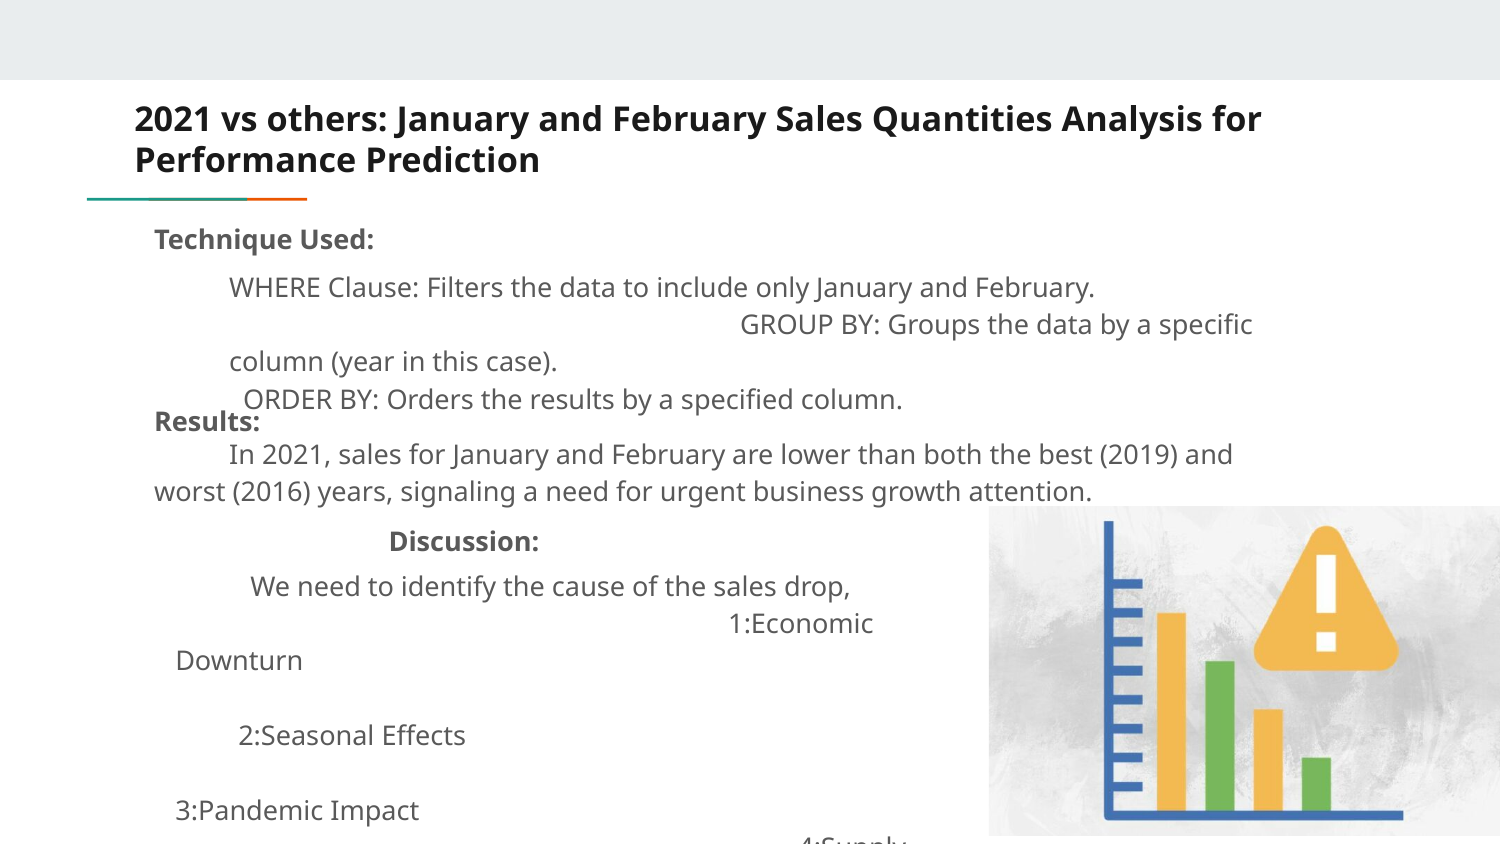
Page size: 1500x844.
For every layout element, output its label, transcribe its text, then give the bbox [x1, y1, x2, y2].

title 2021 vs others: January and February Sales Quantities Analysis for Performance Prediction [119, 82, 1381, 194]
text_box Discussion: [0, 504, 927, 549]
text_box We need to identify the cause of the sales drop, 1:Economic Downturn 2:Seasonal Effects 3:Pandemic Impact 4:Supply Chain Issue [0, 549, 927, 844]
text_box In 2021, sales for January and February are lower than both the best (2019) and worst (2016) years, signaling a need for urgent business growth attention. [139, 417, 1280, 523]
text_box WHERE Clause: Filters the data to include only January and February. GROUP BY: Groups the data by a specific column (year in this case). ORDER BY: Orders the results by a specified column. [139, 250, 1280, 384]
text_box Results: [139, 384, 1280, 417]
picture [988, 505, 1500, 836]
text_box Technique Used: [139, 203, 1280, 250]
